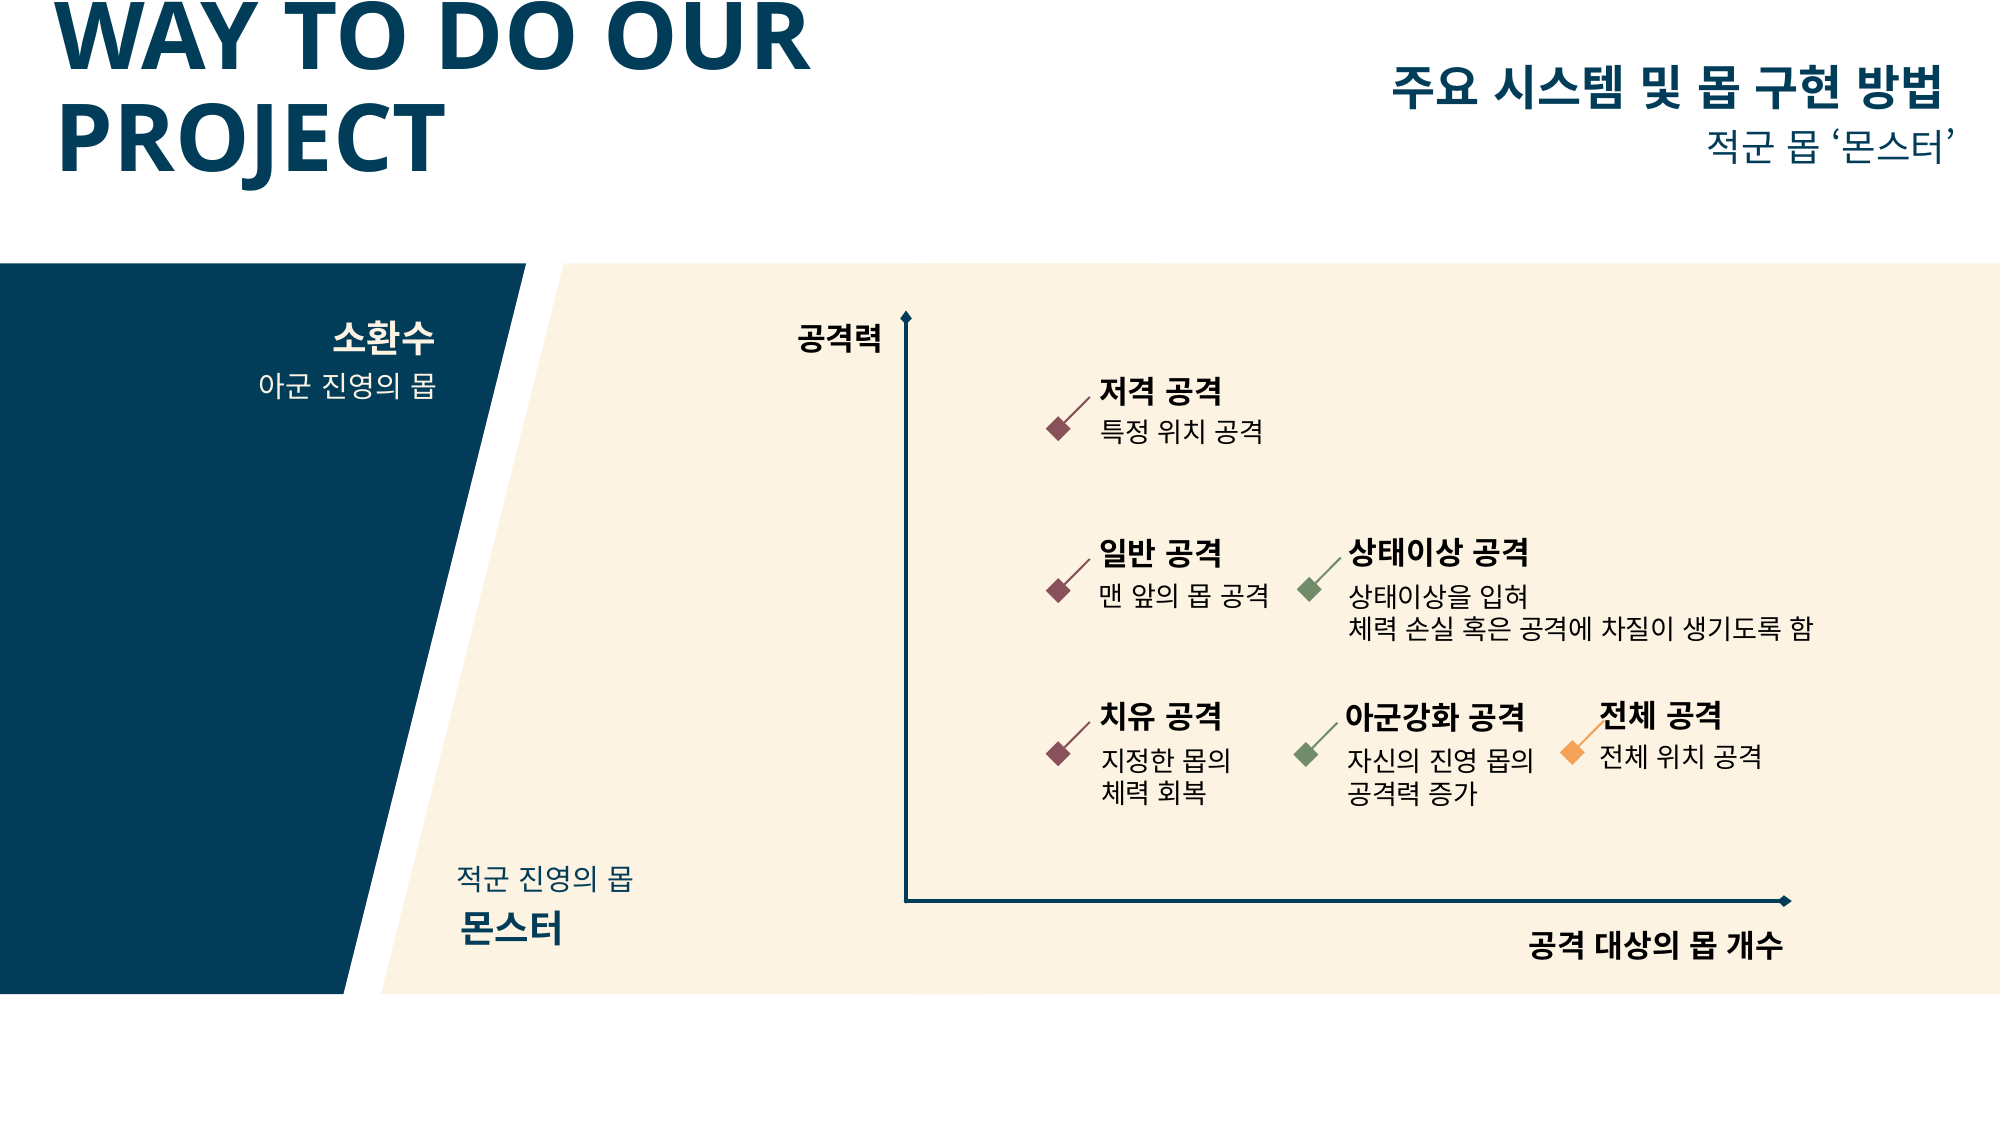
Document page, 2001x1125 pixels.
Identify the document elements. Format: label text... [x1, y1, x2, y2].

list 주요 시스템 및 몹 구현 방법 [1198, 34, 1961, 147]
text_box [1049, 527, 1281, 621]
text_box 적군 몹 ‘몬스터’ [1691, 116, 1971, 176]
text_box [380, 263, 2000, 995]
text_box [1049, 690, 1245, 818]
title WAY TO DO OUR PROJECT [39, 34, 907, 147]
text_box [1049, 365, 1276, 457]
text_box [1296, 690, 1547, 819]
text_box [1563, 688, 1775, 782]
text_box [1300, 525, 1818, 654]
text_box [783, 310, 1792, 973]
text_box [0, 263, 380, 995]
